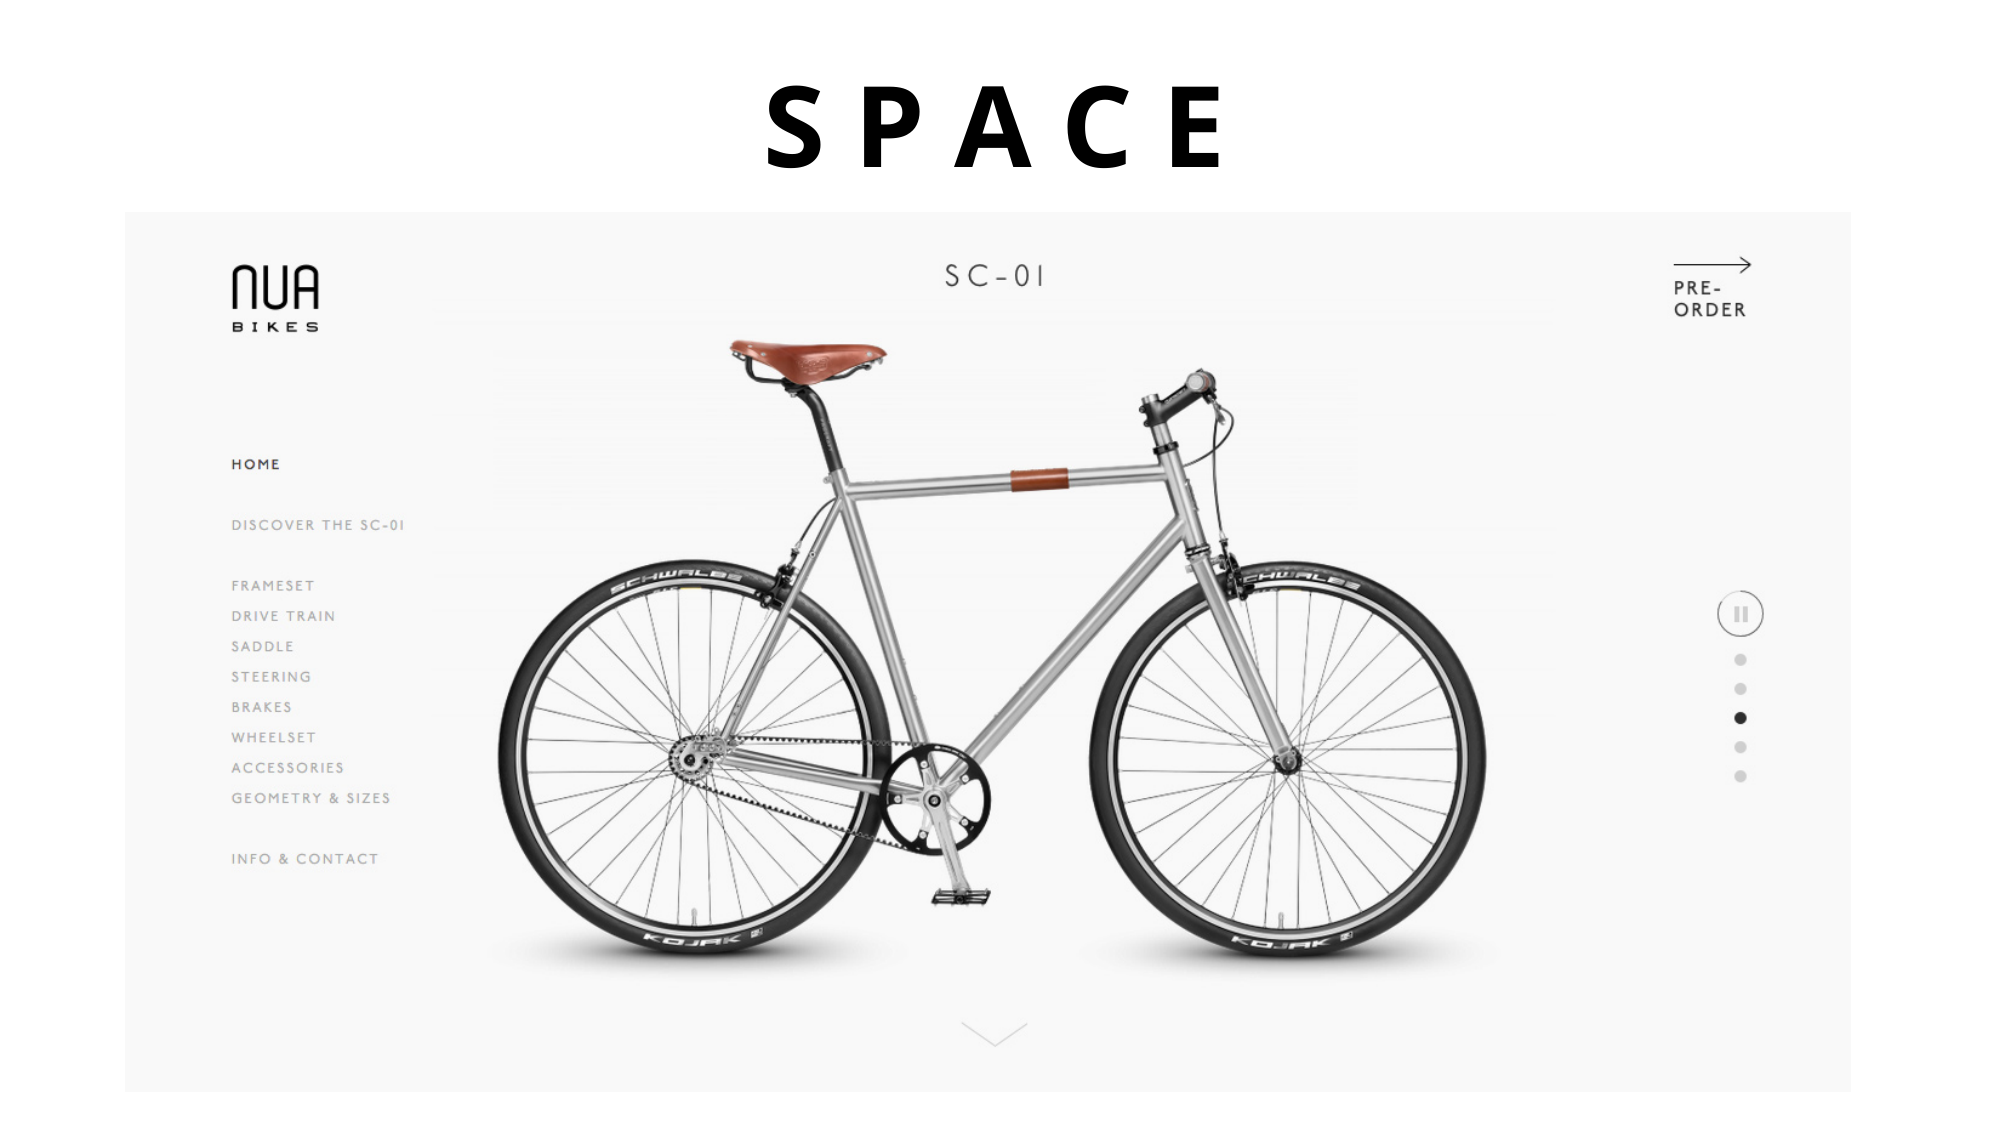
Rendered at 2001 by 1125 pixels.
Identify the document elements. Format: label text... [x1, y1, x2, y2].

text_box S P A C E [183, 47, 1807, 198]
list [125, 212, 1851, 1092]
